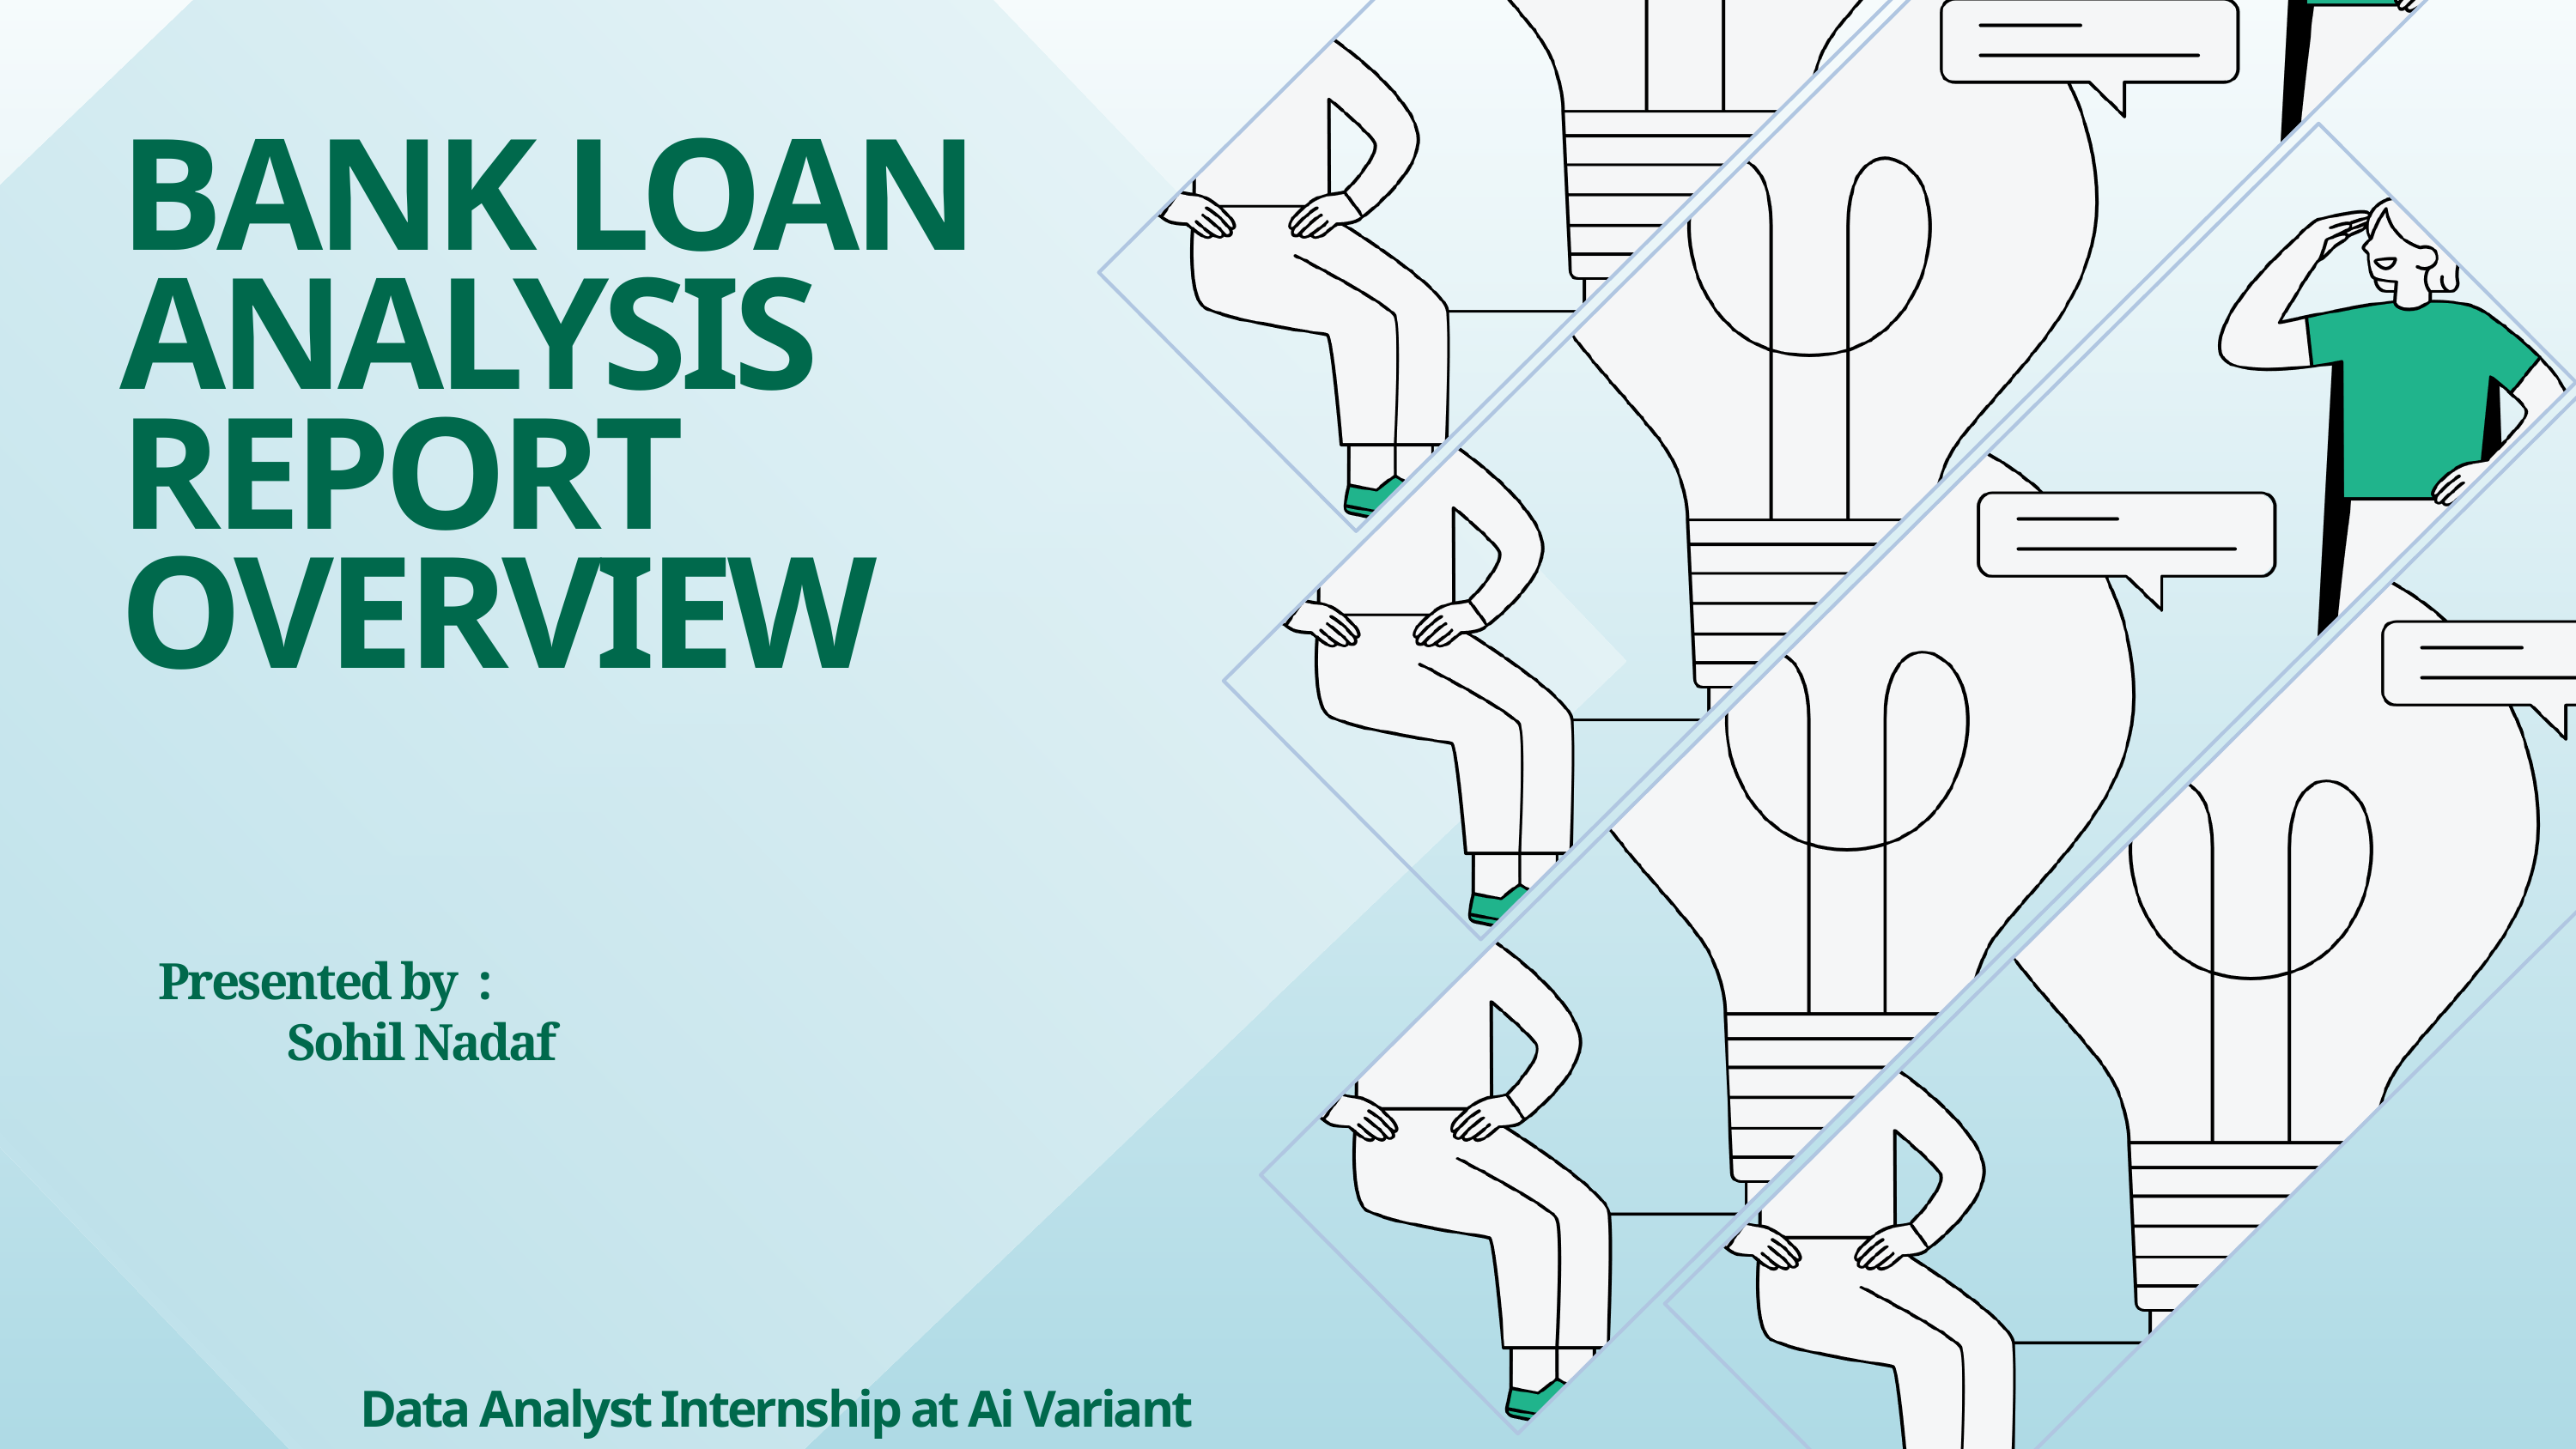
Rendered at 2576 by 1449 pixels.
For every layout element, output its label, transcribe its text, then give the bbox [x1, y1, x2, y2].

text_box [1010, 0, 2576, 1090]
picture [1668, 1090, 2393, 1449]
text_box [0, 0, 1332, 1387]
picture [1332, 1090, 1860, 1389]
text_box Data Analyst Internship at Ai Variant [360, 1389, 1653, 1438]
